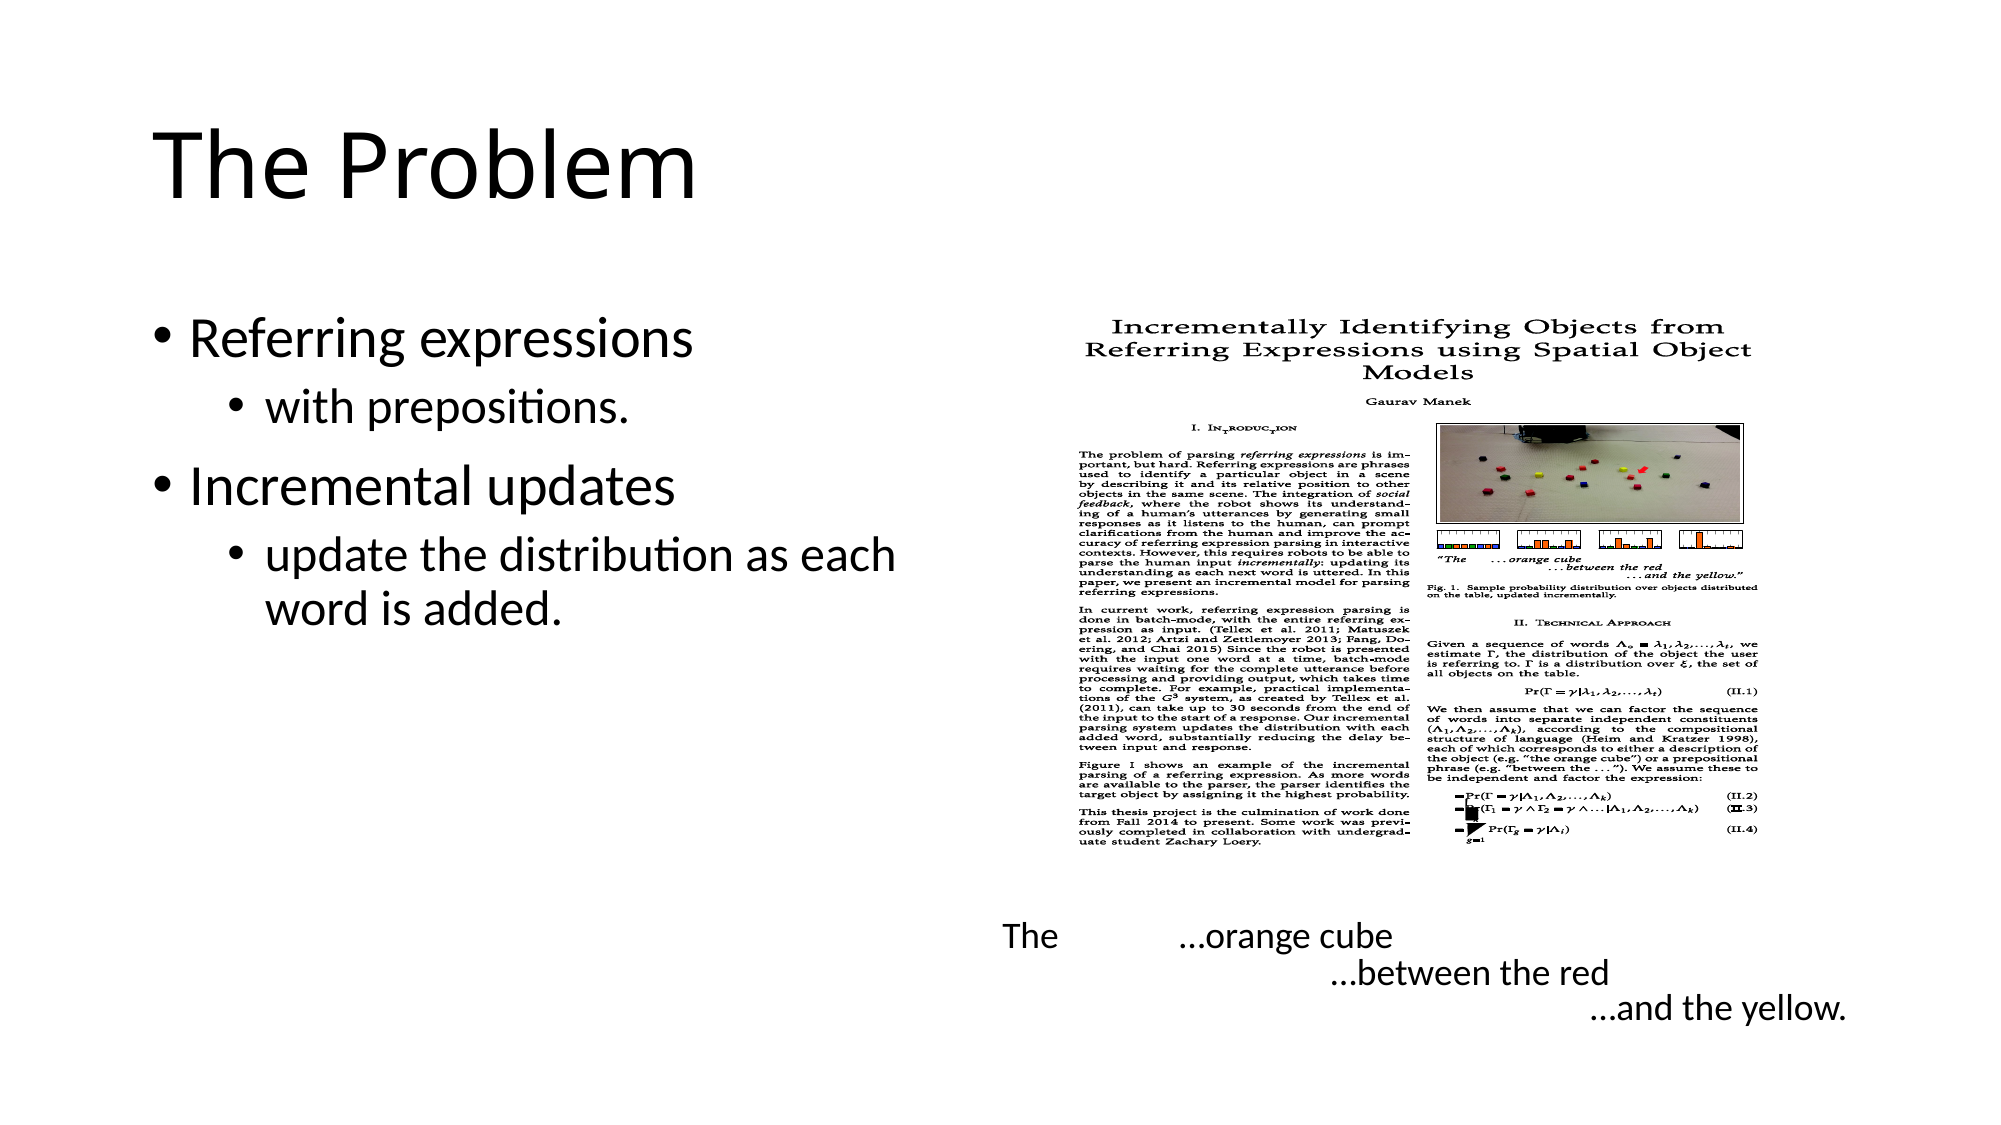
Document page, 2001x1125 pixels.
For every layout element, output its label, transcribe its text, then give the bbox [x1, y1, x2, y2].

title The Problem [137, 59, 1863, 278]
text_box …orange cube [987, 904, 1409, 940]
list Referring expressions with prepositions. Incremental updates update the distribution as each word is added. [137, 299, 987, 1014]
text_box …and the yellow. [987, 975, 1863, 1036]
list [974, 253, 1863, 904]
text_box …between the red [987, 940, 1625, 975]
